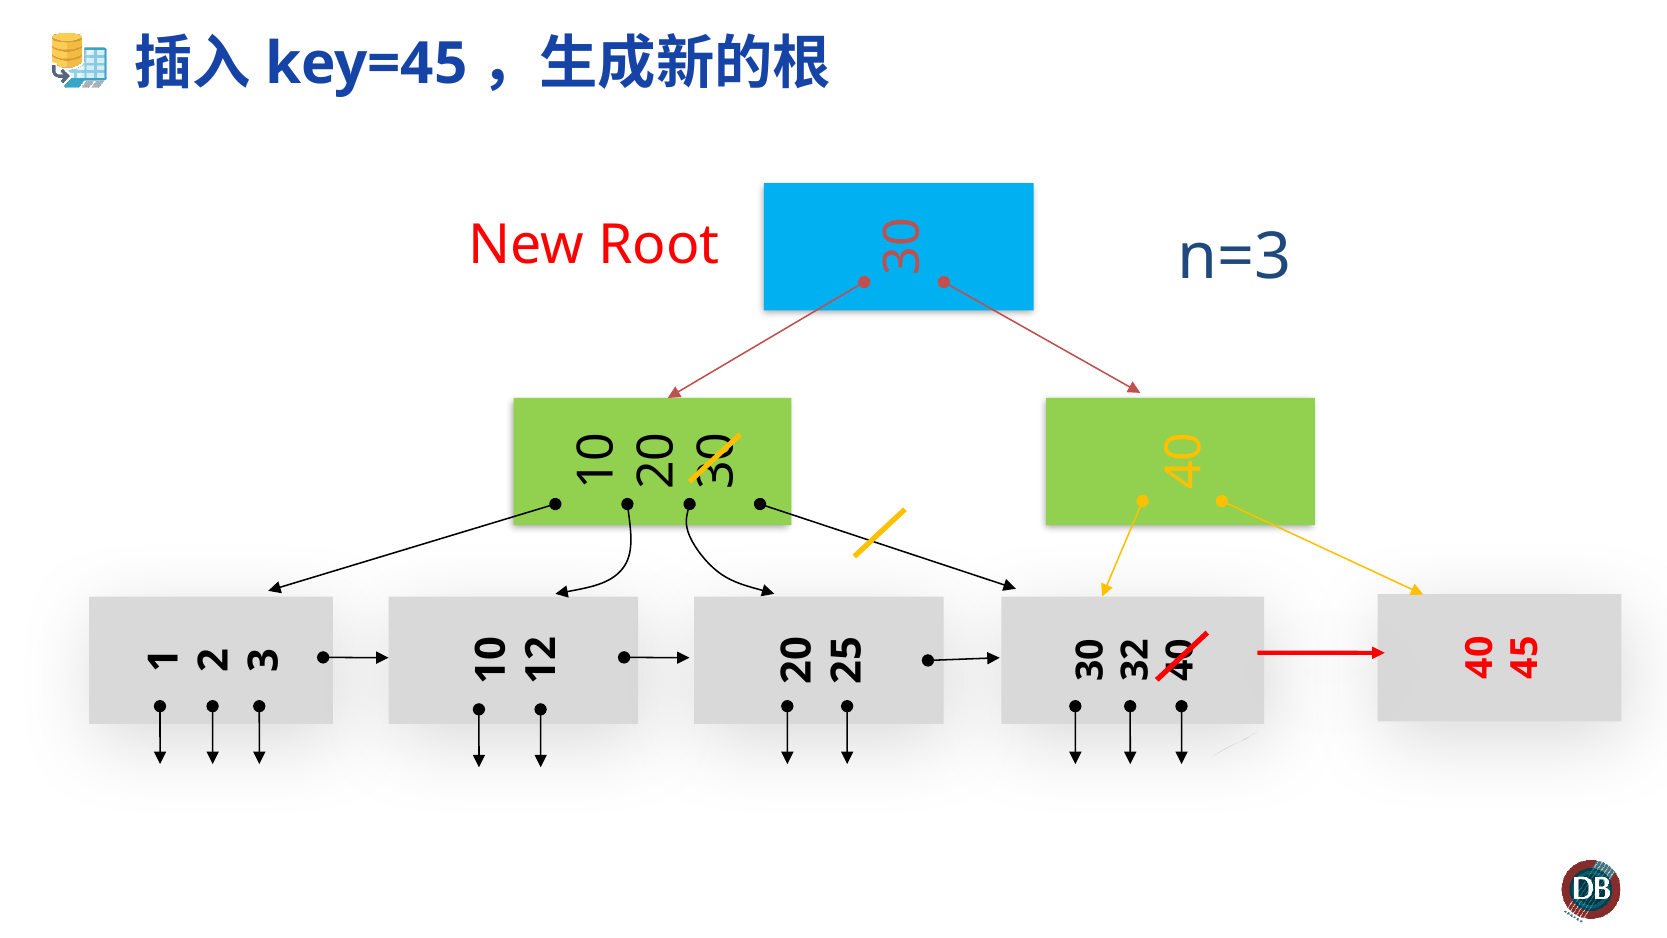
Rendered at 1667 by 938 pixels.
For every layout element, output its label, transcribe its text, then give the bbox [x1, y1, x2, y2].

text_box 20 25 [692, 604, 946, 726]
text_box [534, 703, 547, 768]
text_box n=3 [1162, 206, 1307, 299]
text_box [840, 699, 854, 765]
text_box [458, 182, 1141, 399]
text_box [268, 498, 562, 594]
text_box 1 2 3 [87, 595, 335, 726]
text_box [206, 699, 219, 765]
text_box [1123, 699, 1137, 765]
picture [49, 30, 109, 90]
text_box [253, 699, 266, 765]
text_box [921, 652, 1000, 667]
text_box [617, 651, 690, 664]
title 插入key=45，生成新的根 [118, 17, 1590, 103]
text_box [153, 699, 167, 765]
text_box [781, 699, 794, 765]
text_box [689, 397, 1424, 597]
text_box [472, 703, 486, 768]
picture [1557, 858, 1623, 924]
text_box 10 20 30 [513, 406, 684, 526]
text_box [1069, 699, 1082, 765]
text_box [316, 651, 389, 664]
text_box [1156, 593, 1622, 758]
text_box 10 12 [386, 595, 640, 726]
text_box [555, 497, 634, 598]
text_box 30 32 40 [999, 604, 1151, 726]
